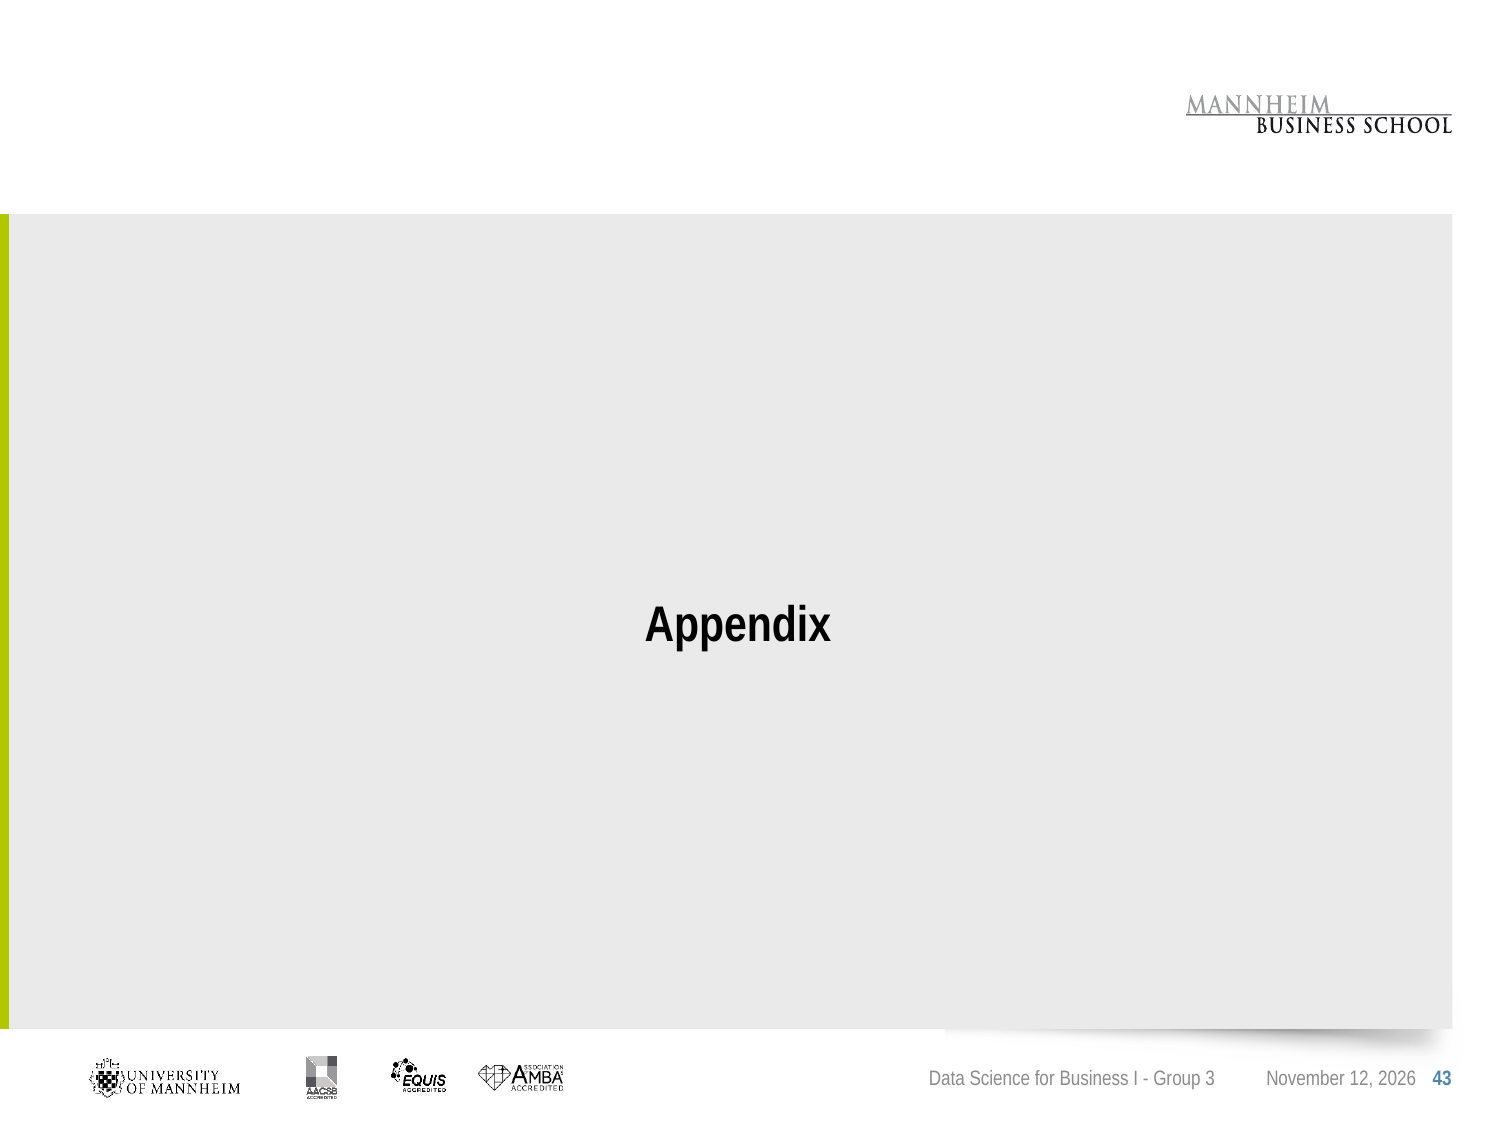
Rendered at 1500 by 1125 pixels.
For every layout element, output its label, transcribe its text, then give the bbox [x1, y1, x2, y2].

picture [476, 1064, 563, 1091]
picture [944, 988, 1464, 1078]
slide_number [1224, 1047, 1416, 1107]
picture [306, 1056, 337, 1099]
picture [388, 1057, 449, 1093]
slide_number 43 [1416, 1047, 1452, 1107]
footer Data Science for Business I - Group 3 [726, 1047, 1216, 1107]
picture [89, 1058, 240, 1098]
list Appendix [70, 249, 1452, 994]
